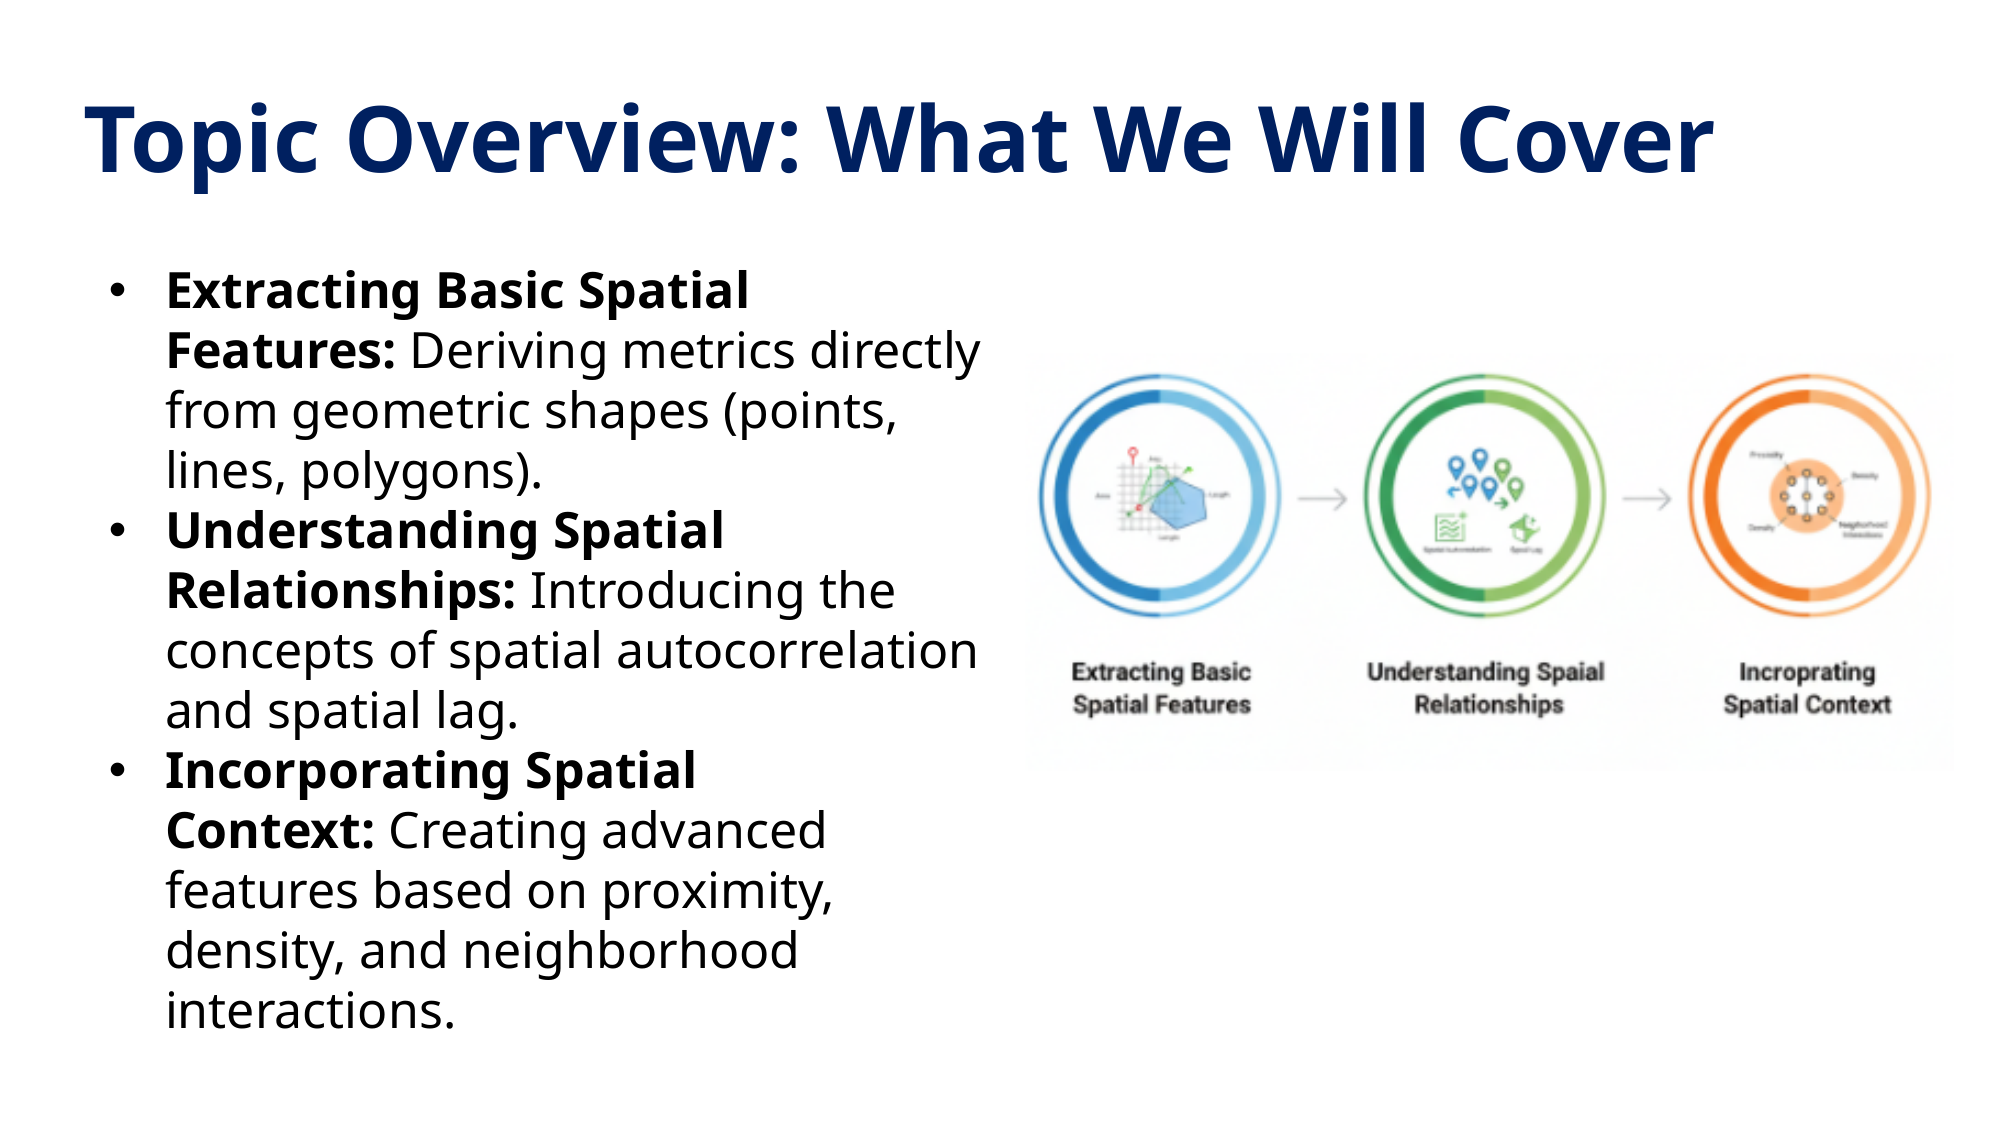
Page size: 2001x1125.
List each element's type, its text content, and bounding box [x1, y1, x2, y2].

picture [1025, 353, 1954, 771]
title Topic Overview: What We Will Cover [68, 33, 1794, 252]
text_box Extracting Basic Spatial Features: Deriving metrics directly from geometric shapes (points, lines, polygons). Understanding Spatial Relationships: Introducing the concepts of spatial autocorrelation and spatial lag. Incorporating Spatial Context: Creating advanced features based on proximity, density, and neighborhood interactions. [94, 251, 1000, 1078]
